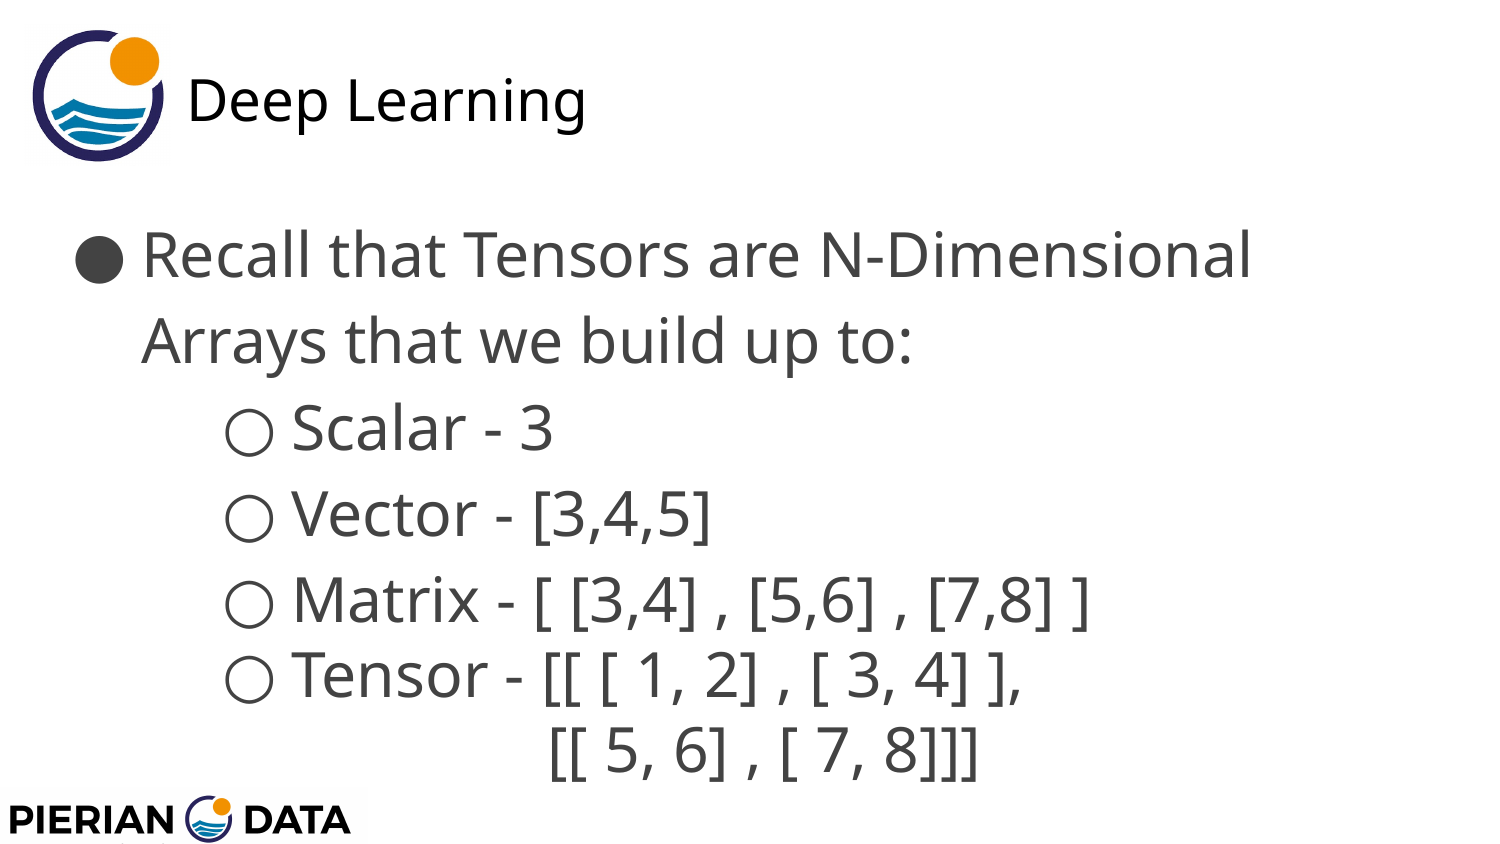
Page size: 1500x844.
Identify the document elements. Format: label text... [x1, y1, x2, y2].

title Deep Learning [176, 48, 1449, 143]
picture [24, 24, 172, 167]
picture [0, 787, 368, 844]
list Recall that Tensors are N-Dimensional Arrays that we build up to: Scalar - 3 Vector - [3,4,5] Matrix - [ [3,4] , [5,6] , [7,8] ] Tensor - [[ [ 1, 2] , [ 3, 4] ], [[ 5, 6] , [ 7, 8]]] [51, 189, 1449, 750]
